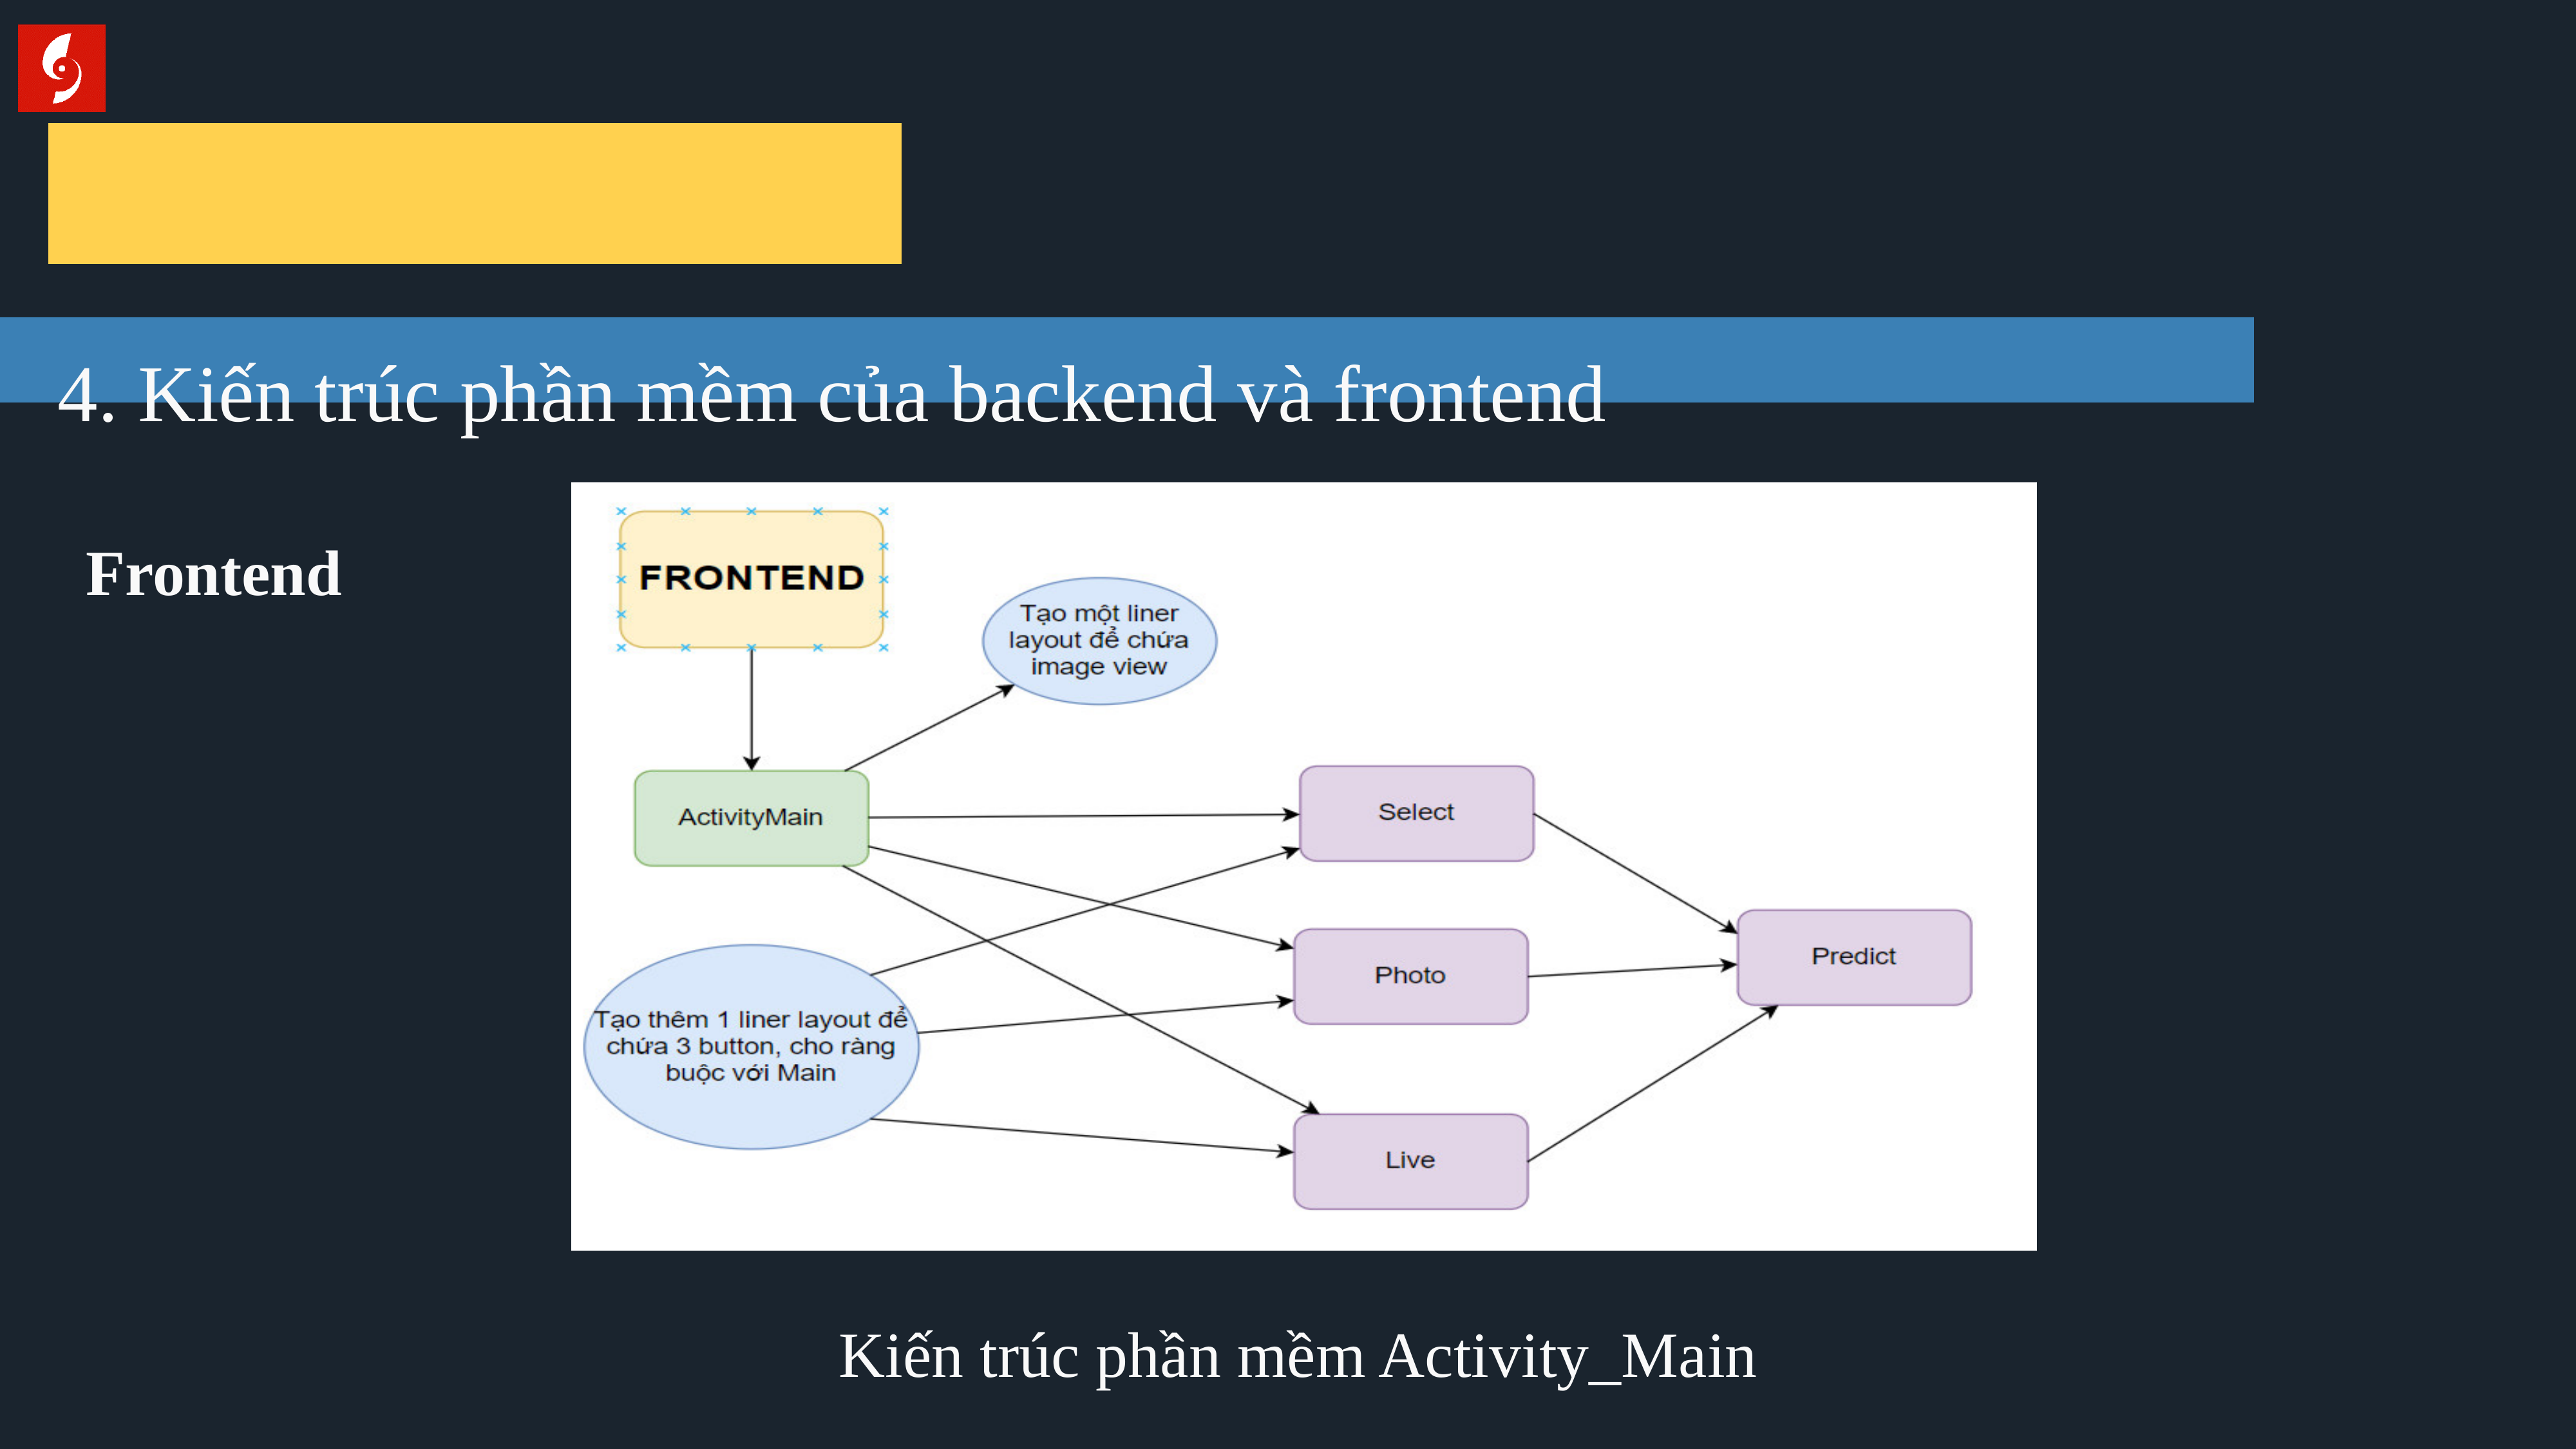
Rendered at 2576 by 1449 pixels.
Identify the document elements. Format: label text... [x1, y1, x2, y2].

text_box [48, 123, 902, 264]
text_box Kiến trúc phần mềm Activity_Main [829, 1264, 1948, 1400]
text_box Frontend [76, 482, 402, 618]
text_box 4. Kiến trúc phần mềm của backend và frontend [48, 283, 1787, 448]
picture [18, 24, 106, 112]
picture [571, 482, 2037, 1251]
